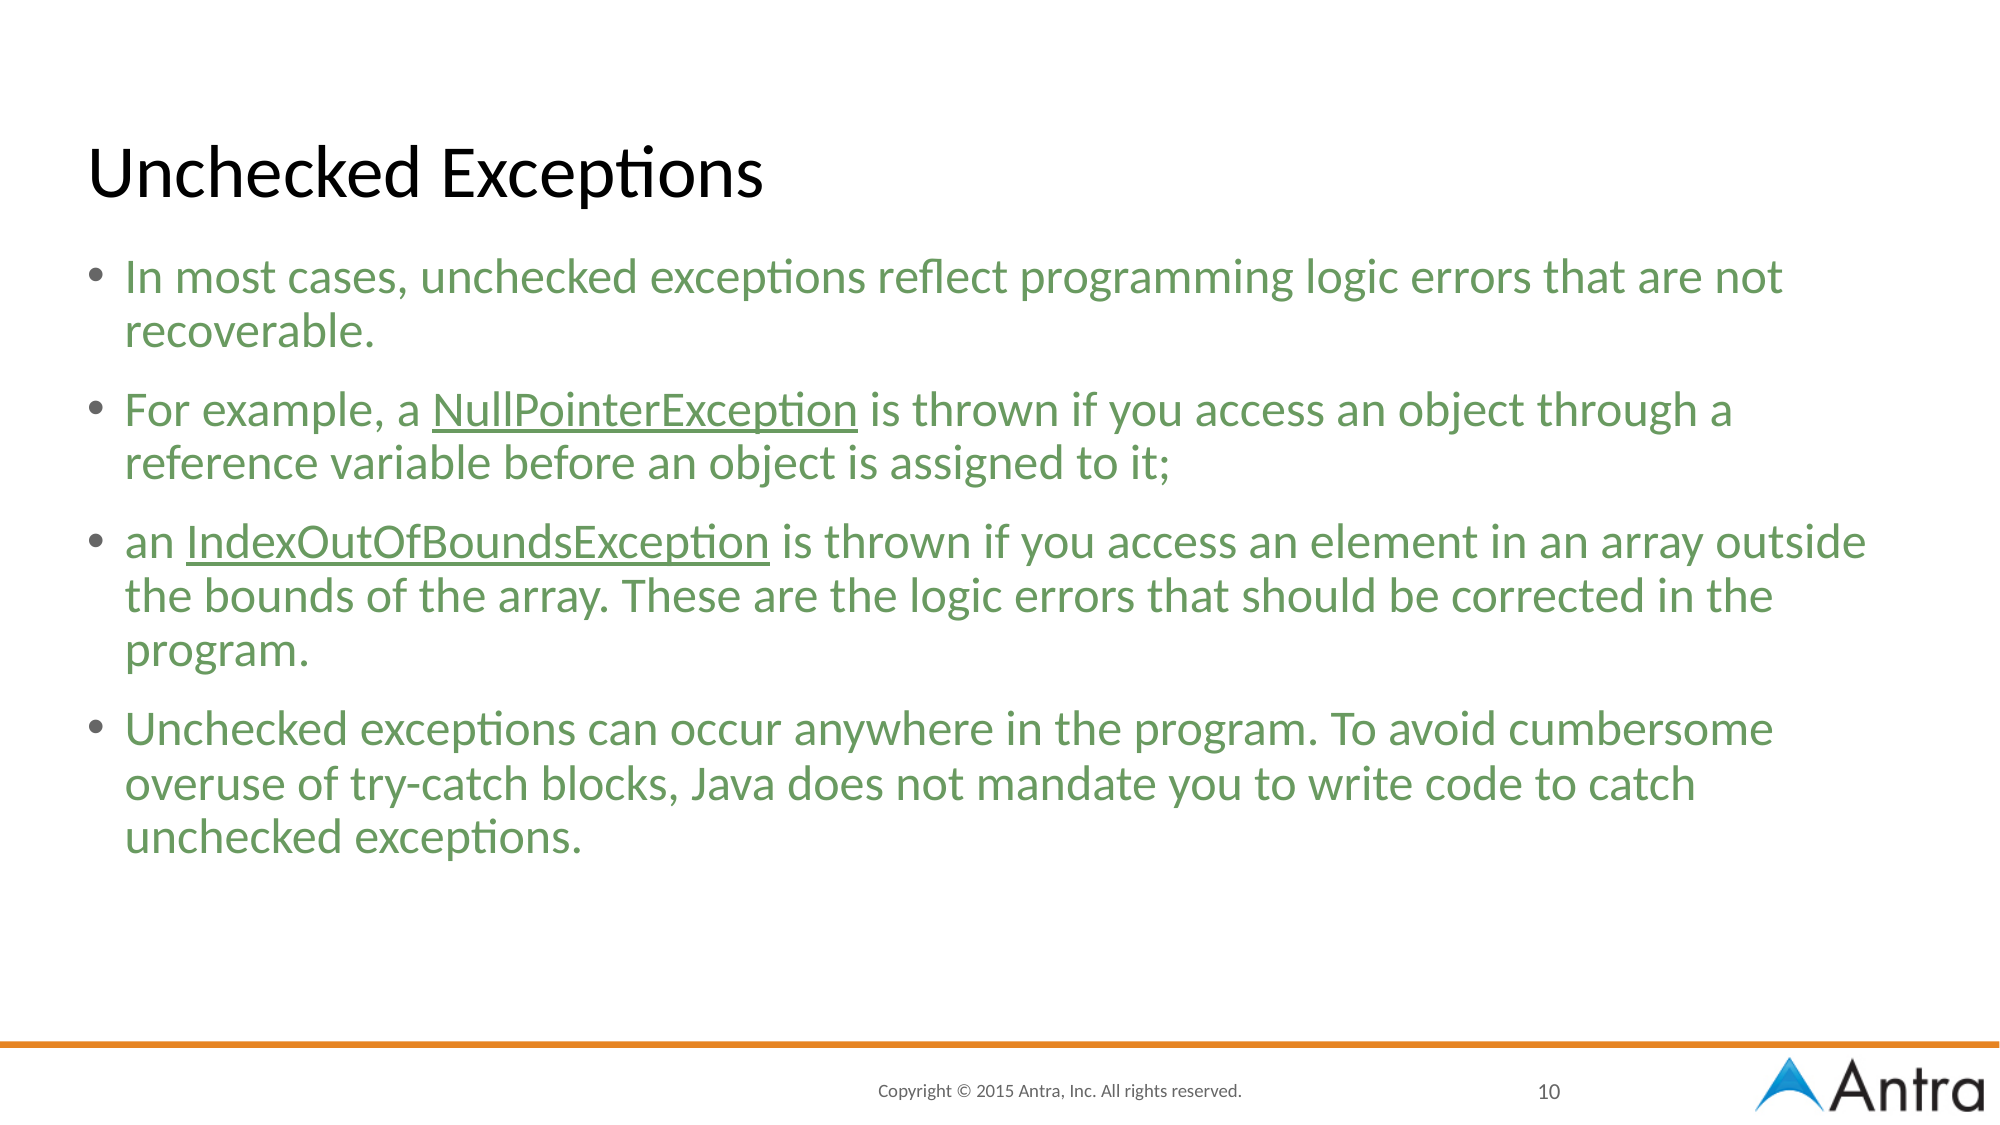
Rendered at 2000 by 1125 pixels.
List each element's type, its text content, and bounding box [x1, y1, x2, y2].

title Unchecked Exceptions [87, 66, 1913, 213]
list In most cases, unchecked exceptions reflect programming logic errors that are not recoverable. For example, a NullPointerException is thrown if you access an object through a reference variable before an object is assigned to it; an IndexOutOfBoundsException is thrown if you access an element in an array outside the bounds of the array. These are the logic errors that should be corrected in the program. Unchecked exceptions can occur anywhere in the program. To avoid cumbersome overuse of try-catch blocks, Java does not mandate you to write code to catch unchecked exceptions. [87, 249, 1913, 975]
slide_number 10 [1498, 1075, 1561, 1106]
picture [1744, 1048, 1994, 1122]
